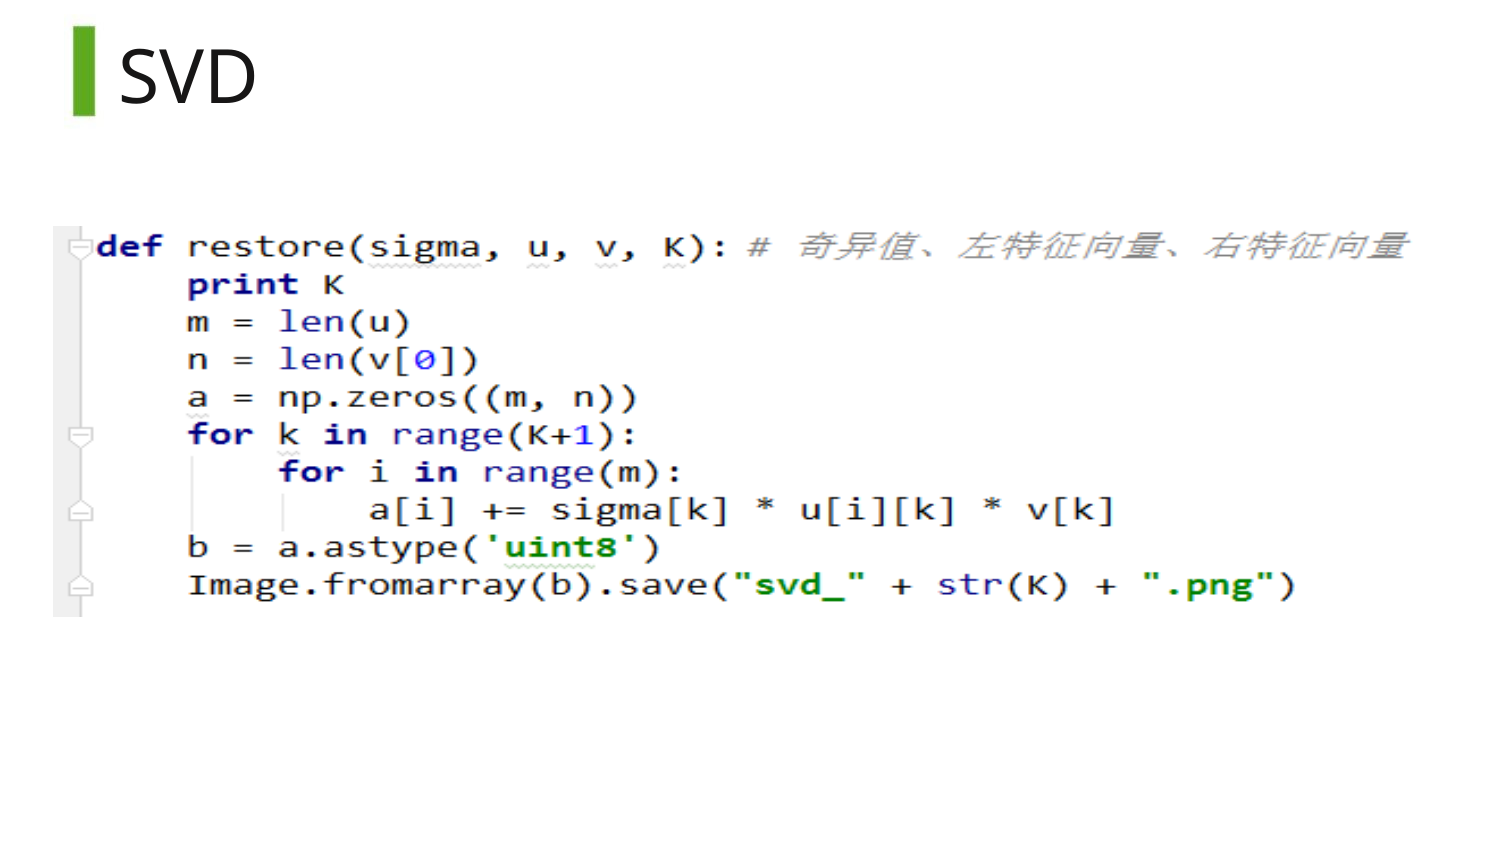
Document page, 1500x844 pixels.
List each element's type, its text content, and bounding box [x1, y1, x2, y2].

text_box SVD [115, 26, 272, 119]
picture [64, 14, 104, 129]
text_box [53, 226, 1413, 617]
